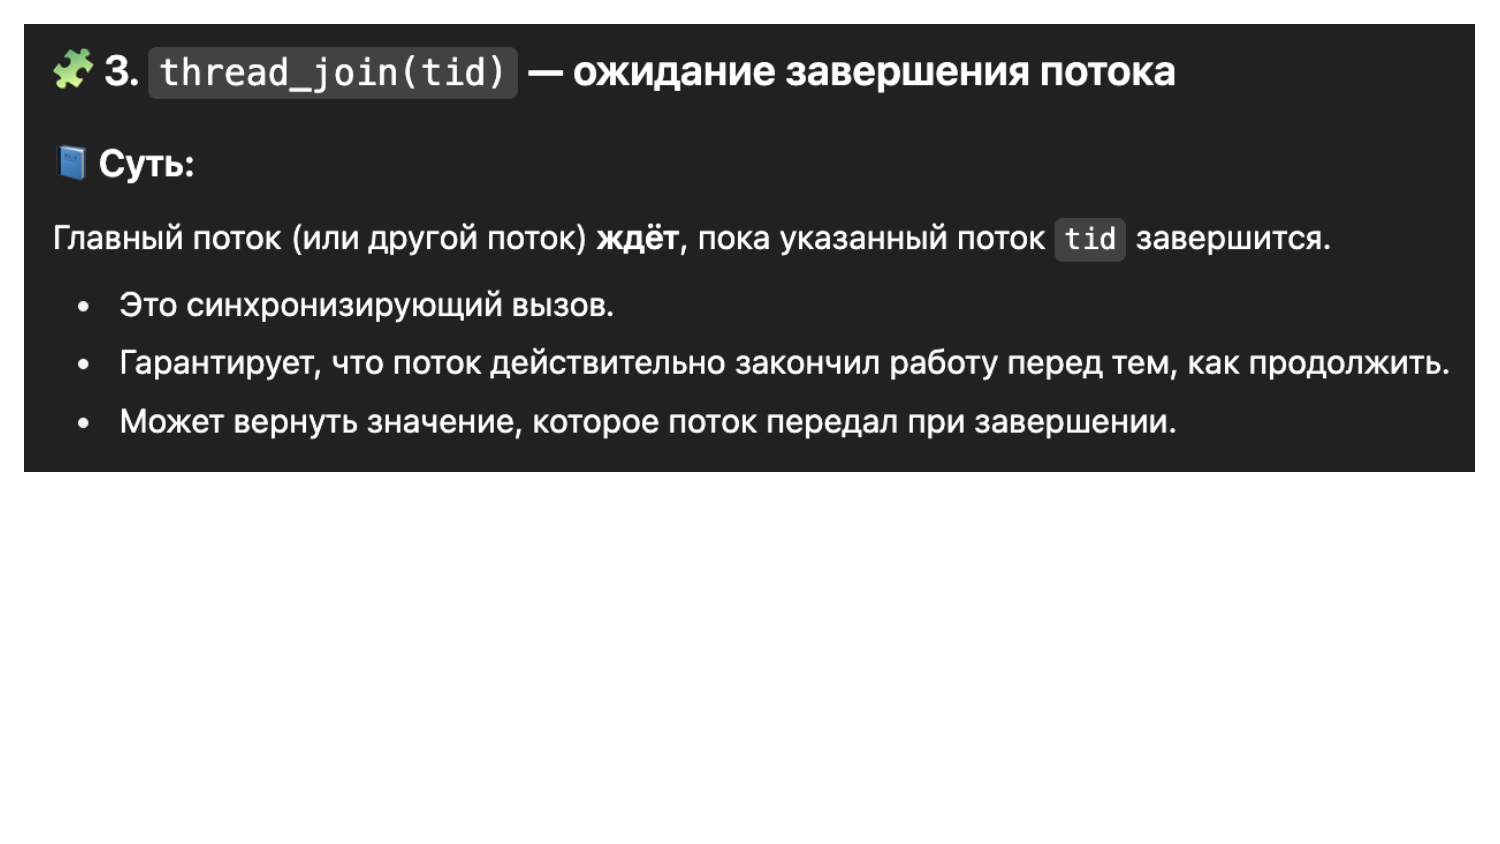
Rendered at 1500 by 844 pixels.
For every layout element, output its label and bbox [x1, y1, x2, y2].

picture [24, 24, 1476, 472]
